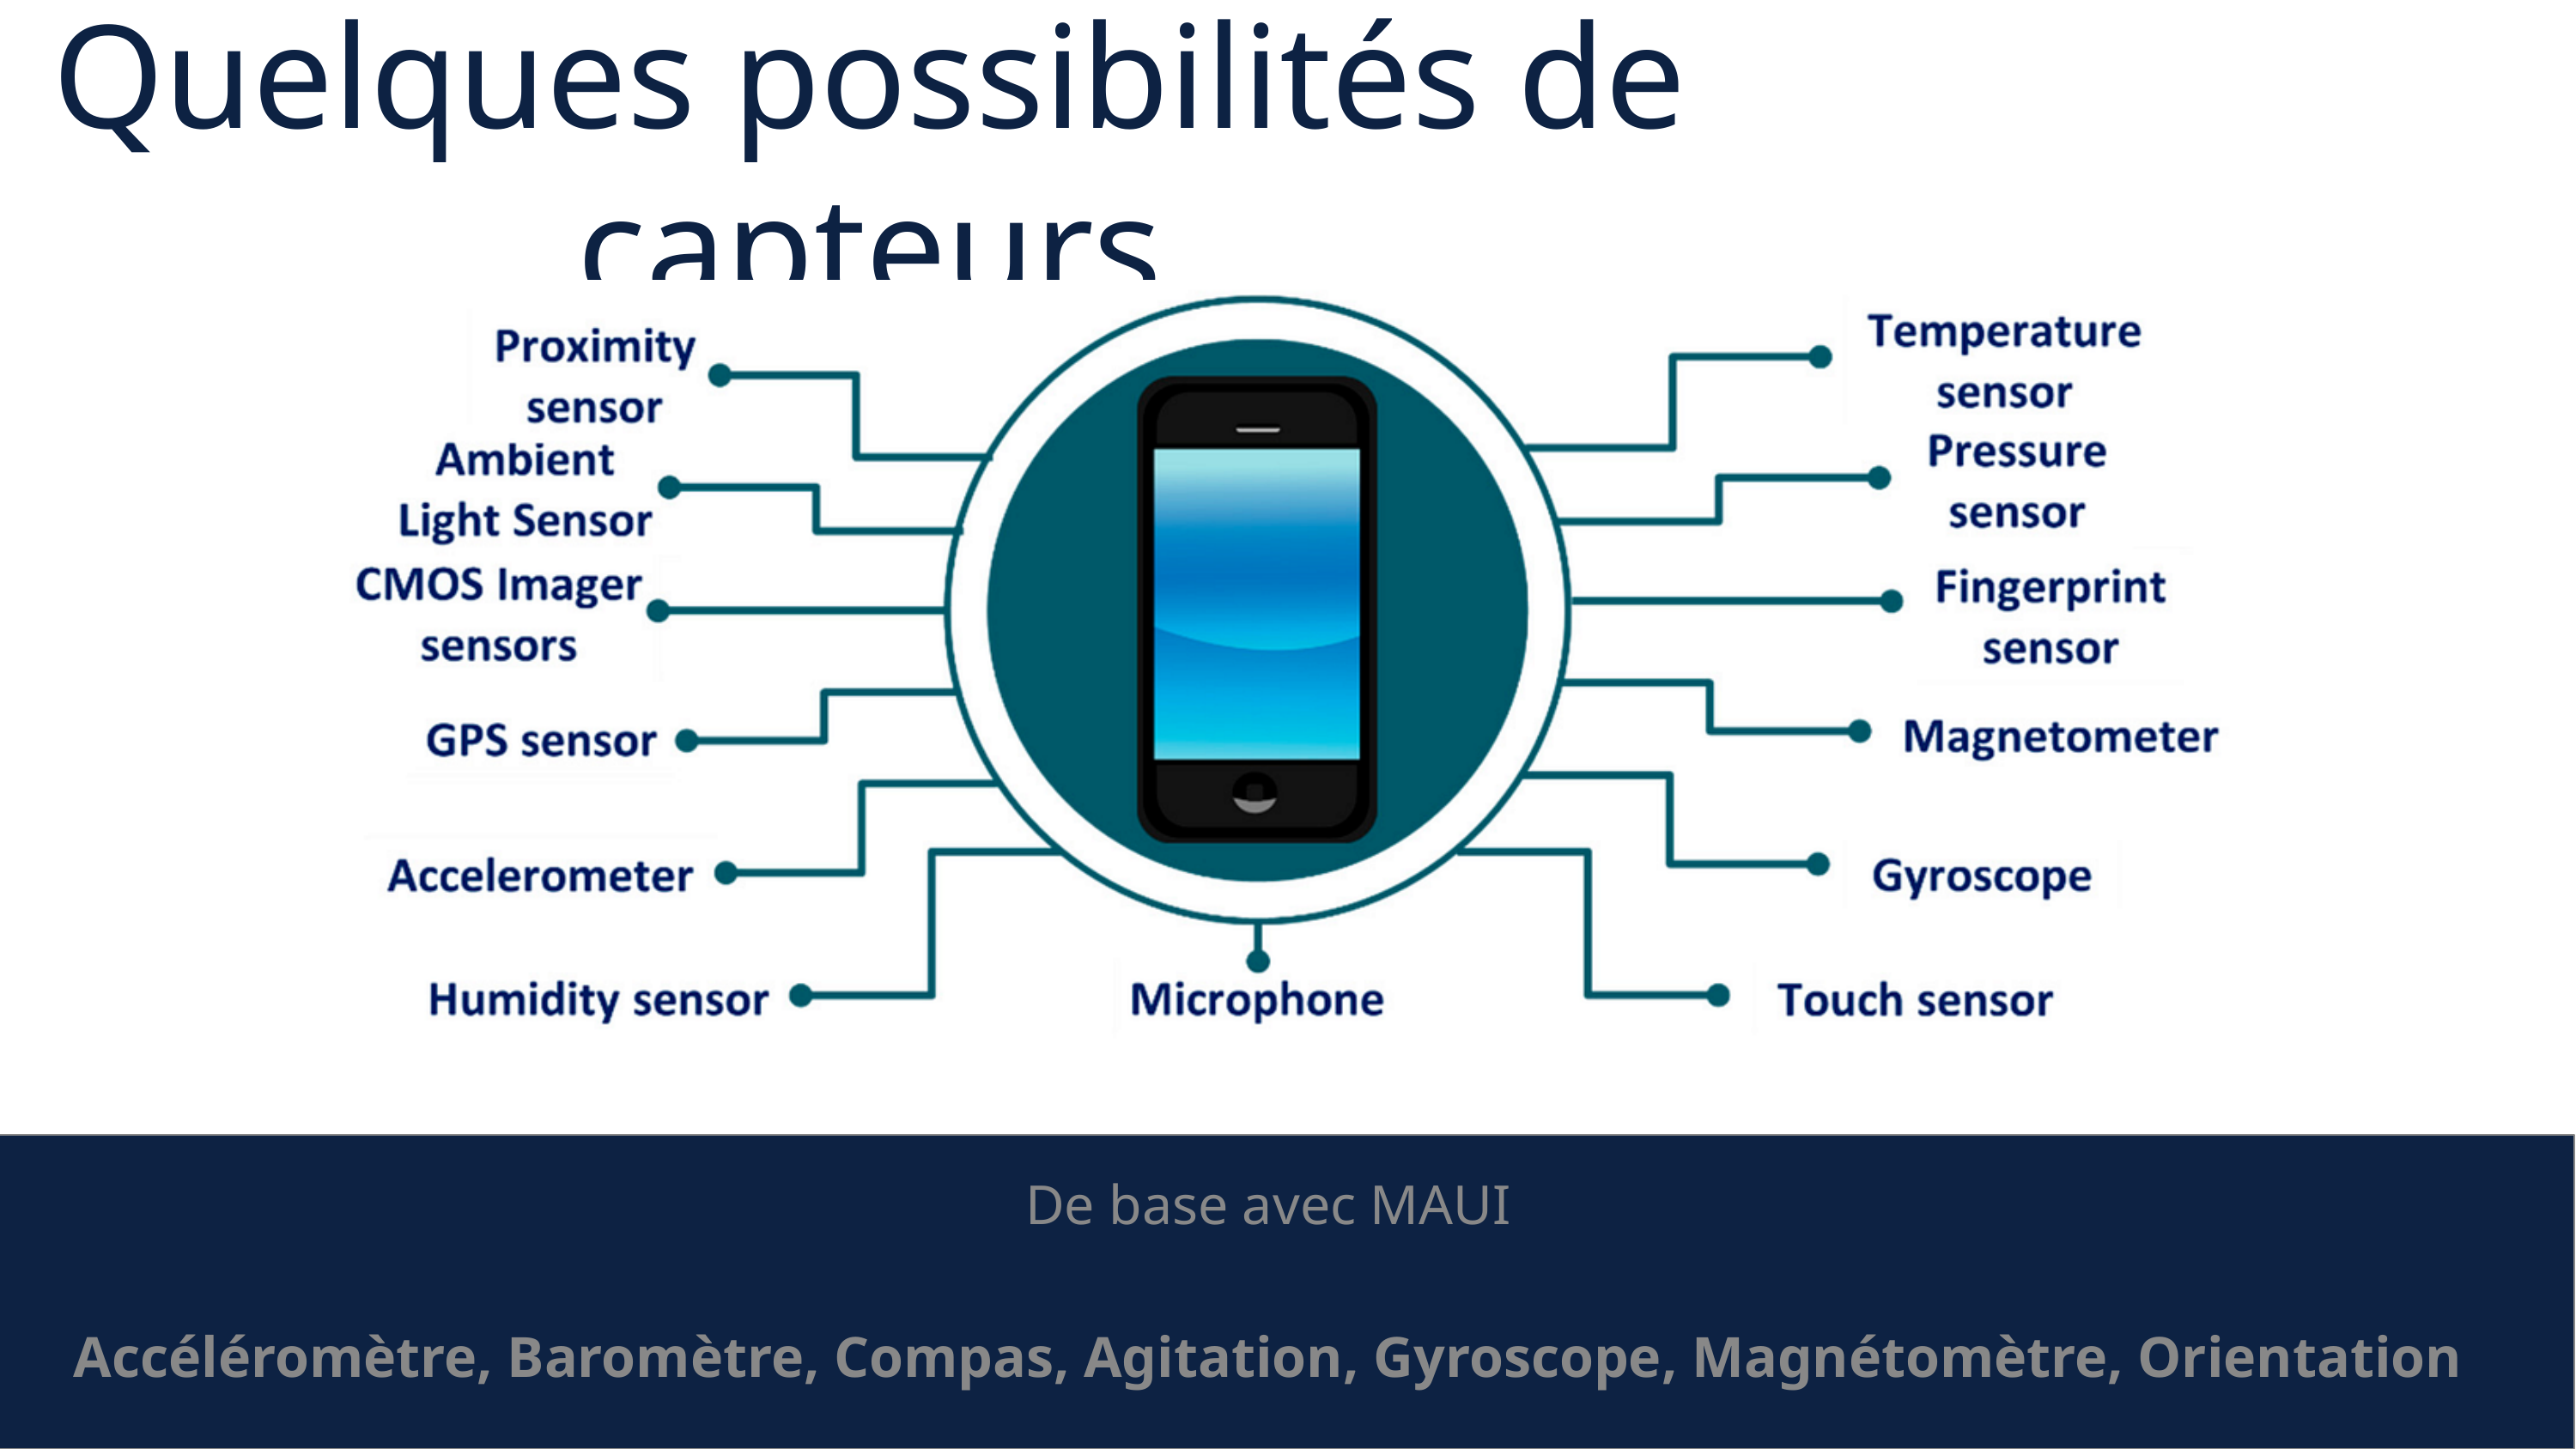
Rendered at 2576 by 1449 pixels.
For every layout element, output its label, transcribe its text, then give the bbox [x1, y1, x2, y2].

title Quelques possibilités de capteurs [0, 52, 1776, 260]
picture [344, 280, 2232, 1040]
subtitle De base avec MAUI Accéléromètre, Baromètre, Compas, Agitation, Gyroscope, Magnétomètre, Orientation [43, 1164, 2490, 1411]
